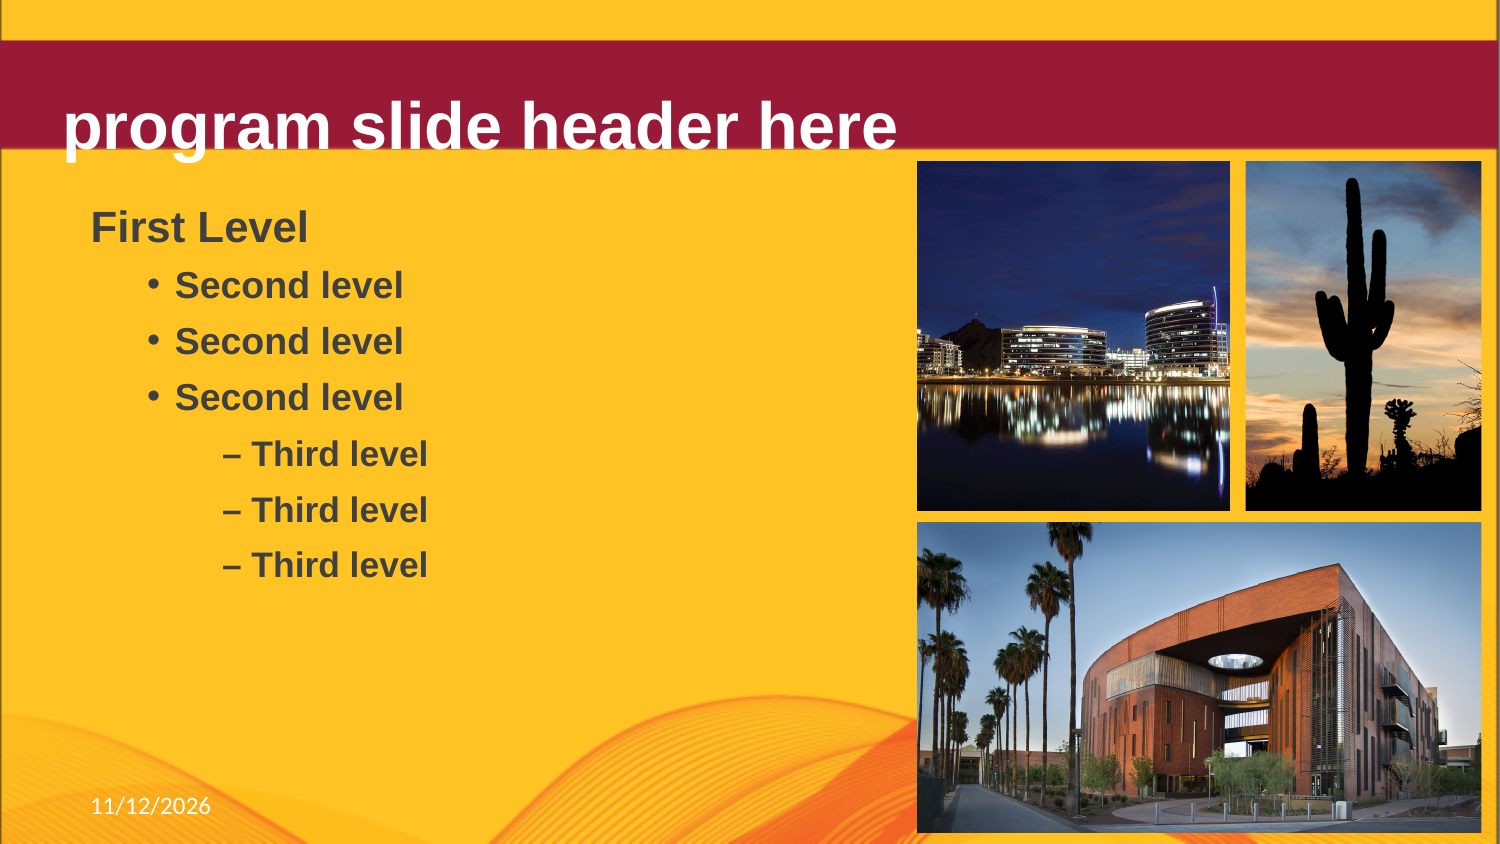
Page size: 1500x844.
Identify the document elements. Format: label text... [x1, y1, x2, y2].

picture [0, 0, 1500, 844]
text_box First Level Second level Second level Second level – Third level – Third level – Third level [75, 190, 880, 844]
text_box program slide header here [62, 61, 1500, 164]
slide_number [75, 782, 425, 827]
